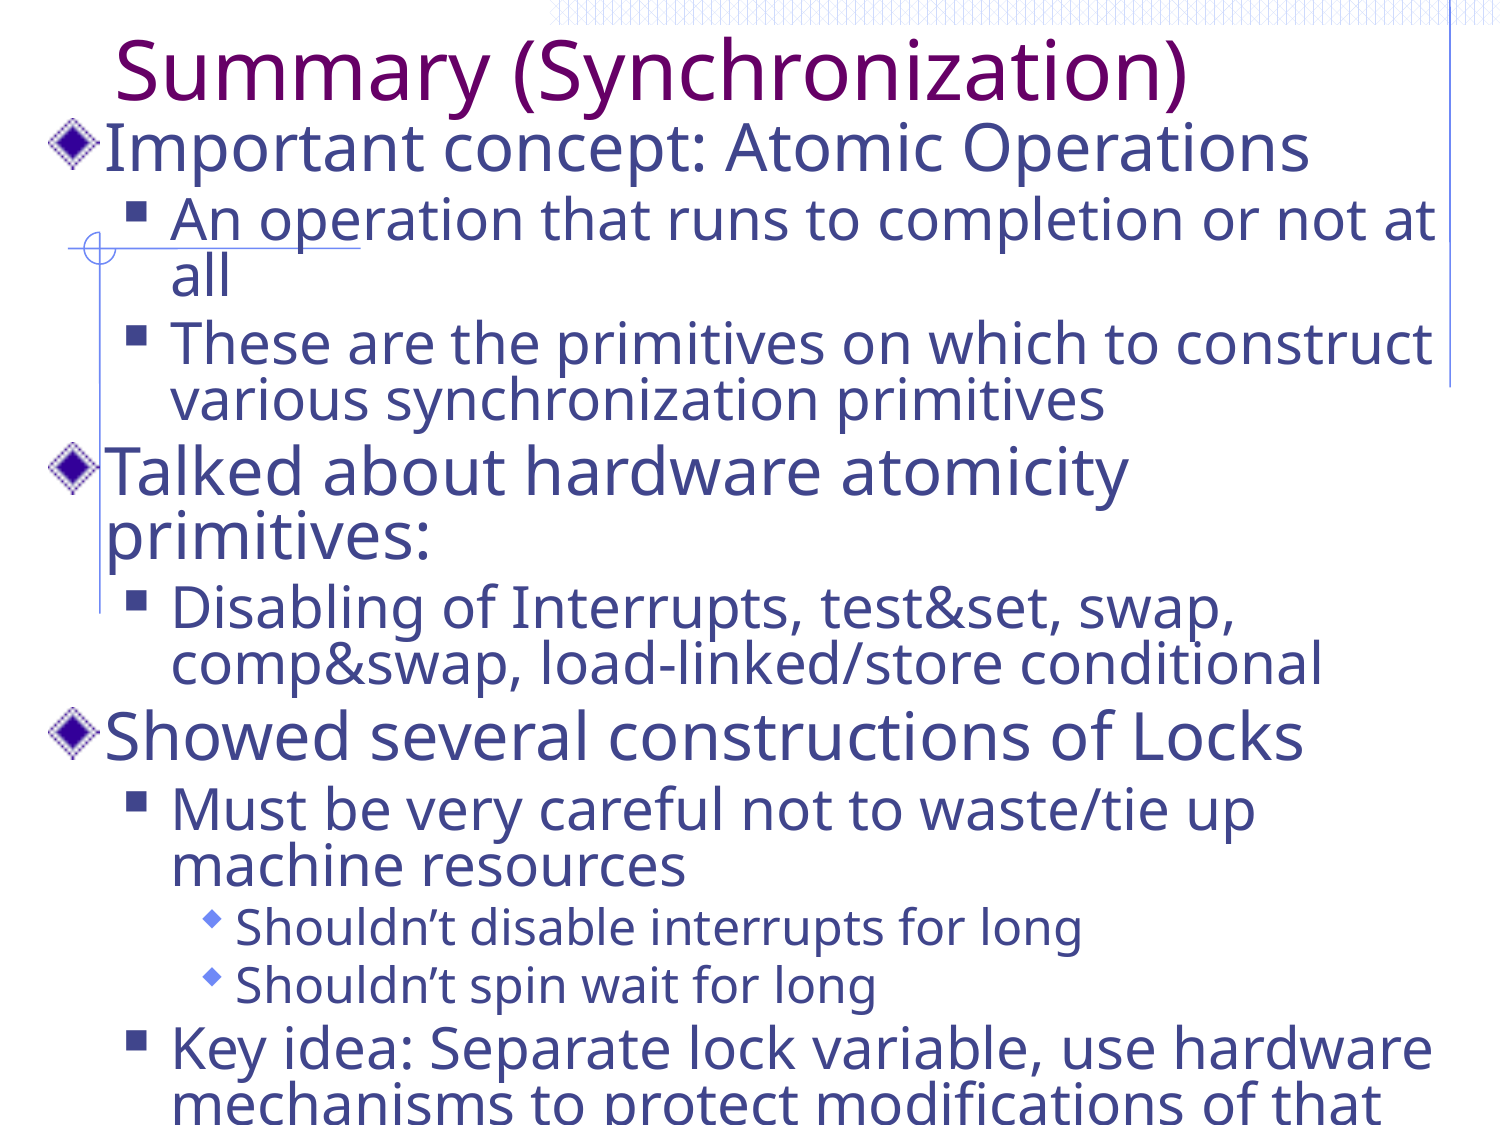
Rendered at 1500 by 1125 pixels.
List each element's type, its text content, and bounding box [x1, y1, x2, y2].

list Important concept: Atomic Operations An operation that runs to completion or not at all These are the primitives on which to construct various synchronization primitives Talked about hardware atomicity primitives: Disabling of Interrupts, test&set, swap, comp&swap, load-linked/store conditional Showed several constructions of Locks Must be very careful not to waste/tie up machine resources Shouldn’t disable interrupts for long Shouldn’t spin wait for long Key idea: Separate lock variable, use hardware mechanisms to protect modifications of that variable Talked about Semaphores, Monitors, and Condition Variables Higher level constructs that are harder to “screw up” [33, 112, 1459, 1076]
picture [48, 442, 100, 495]
title Summary (Synchronization) [99, 0, 1376, 112]
picture [48, 118, 100, 170]
picture [48, 707, 100, 760]
